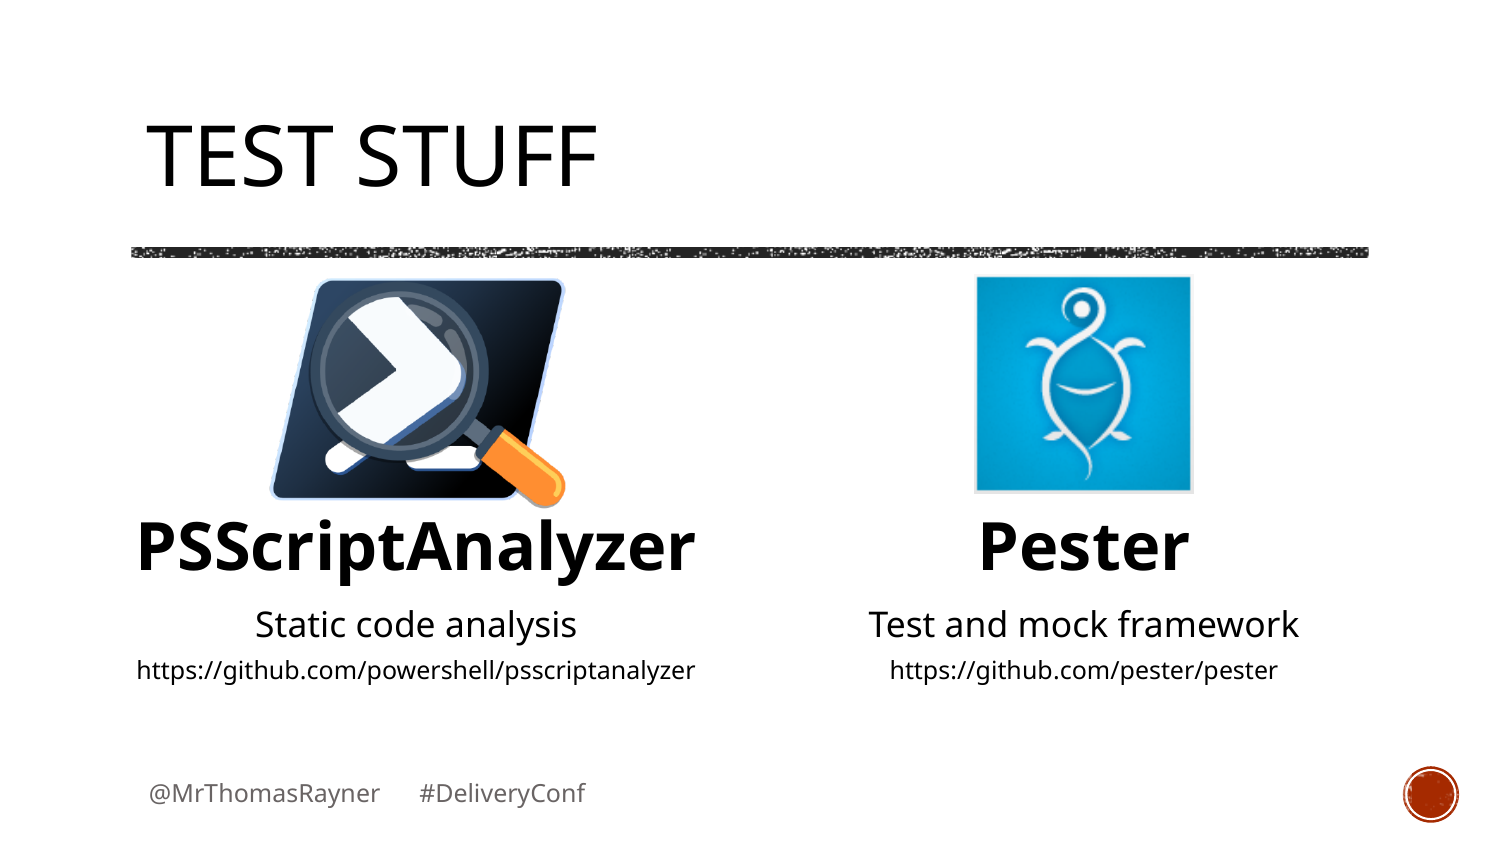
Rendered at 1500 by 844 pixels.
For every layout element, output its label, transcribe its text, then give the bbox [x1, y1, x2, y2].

picture [267, 239, 566, 539]
text_box [130, 247, 266, 259]
text_box Test and mock framework https://github.com/pester/pester [800, 607, 1369, 737]
text_box Pester [800, 513, 1369, 599]
footer @MrThomasRayner #DeliveryConf [133, 771, 913, 817]
picture [974, 274, 1194, 494]
text_box [567, 247, 1370, 259]
text_box Static code analysis https://github.com/powershell/psscriptanalyzer [132, 607, 701, 737]
text_box PSScriptAnalyzer [132, 513, 701, 599]
title Test Stuff [131, 59, 1370, 247]
